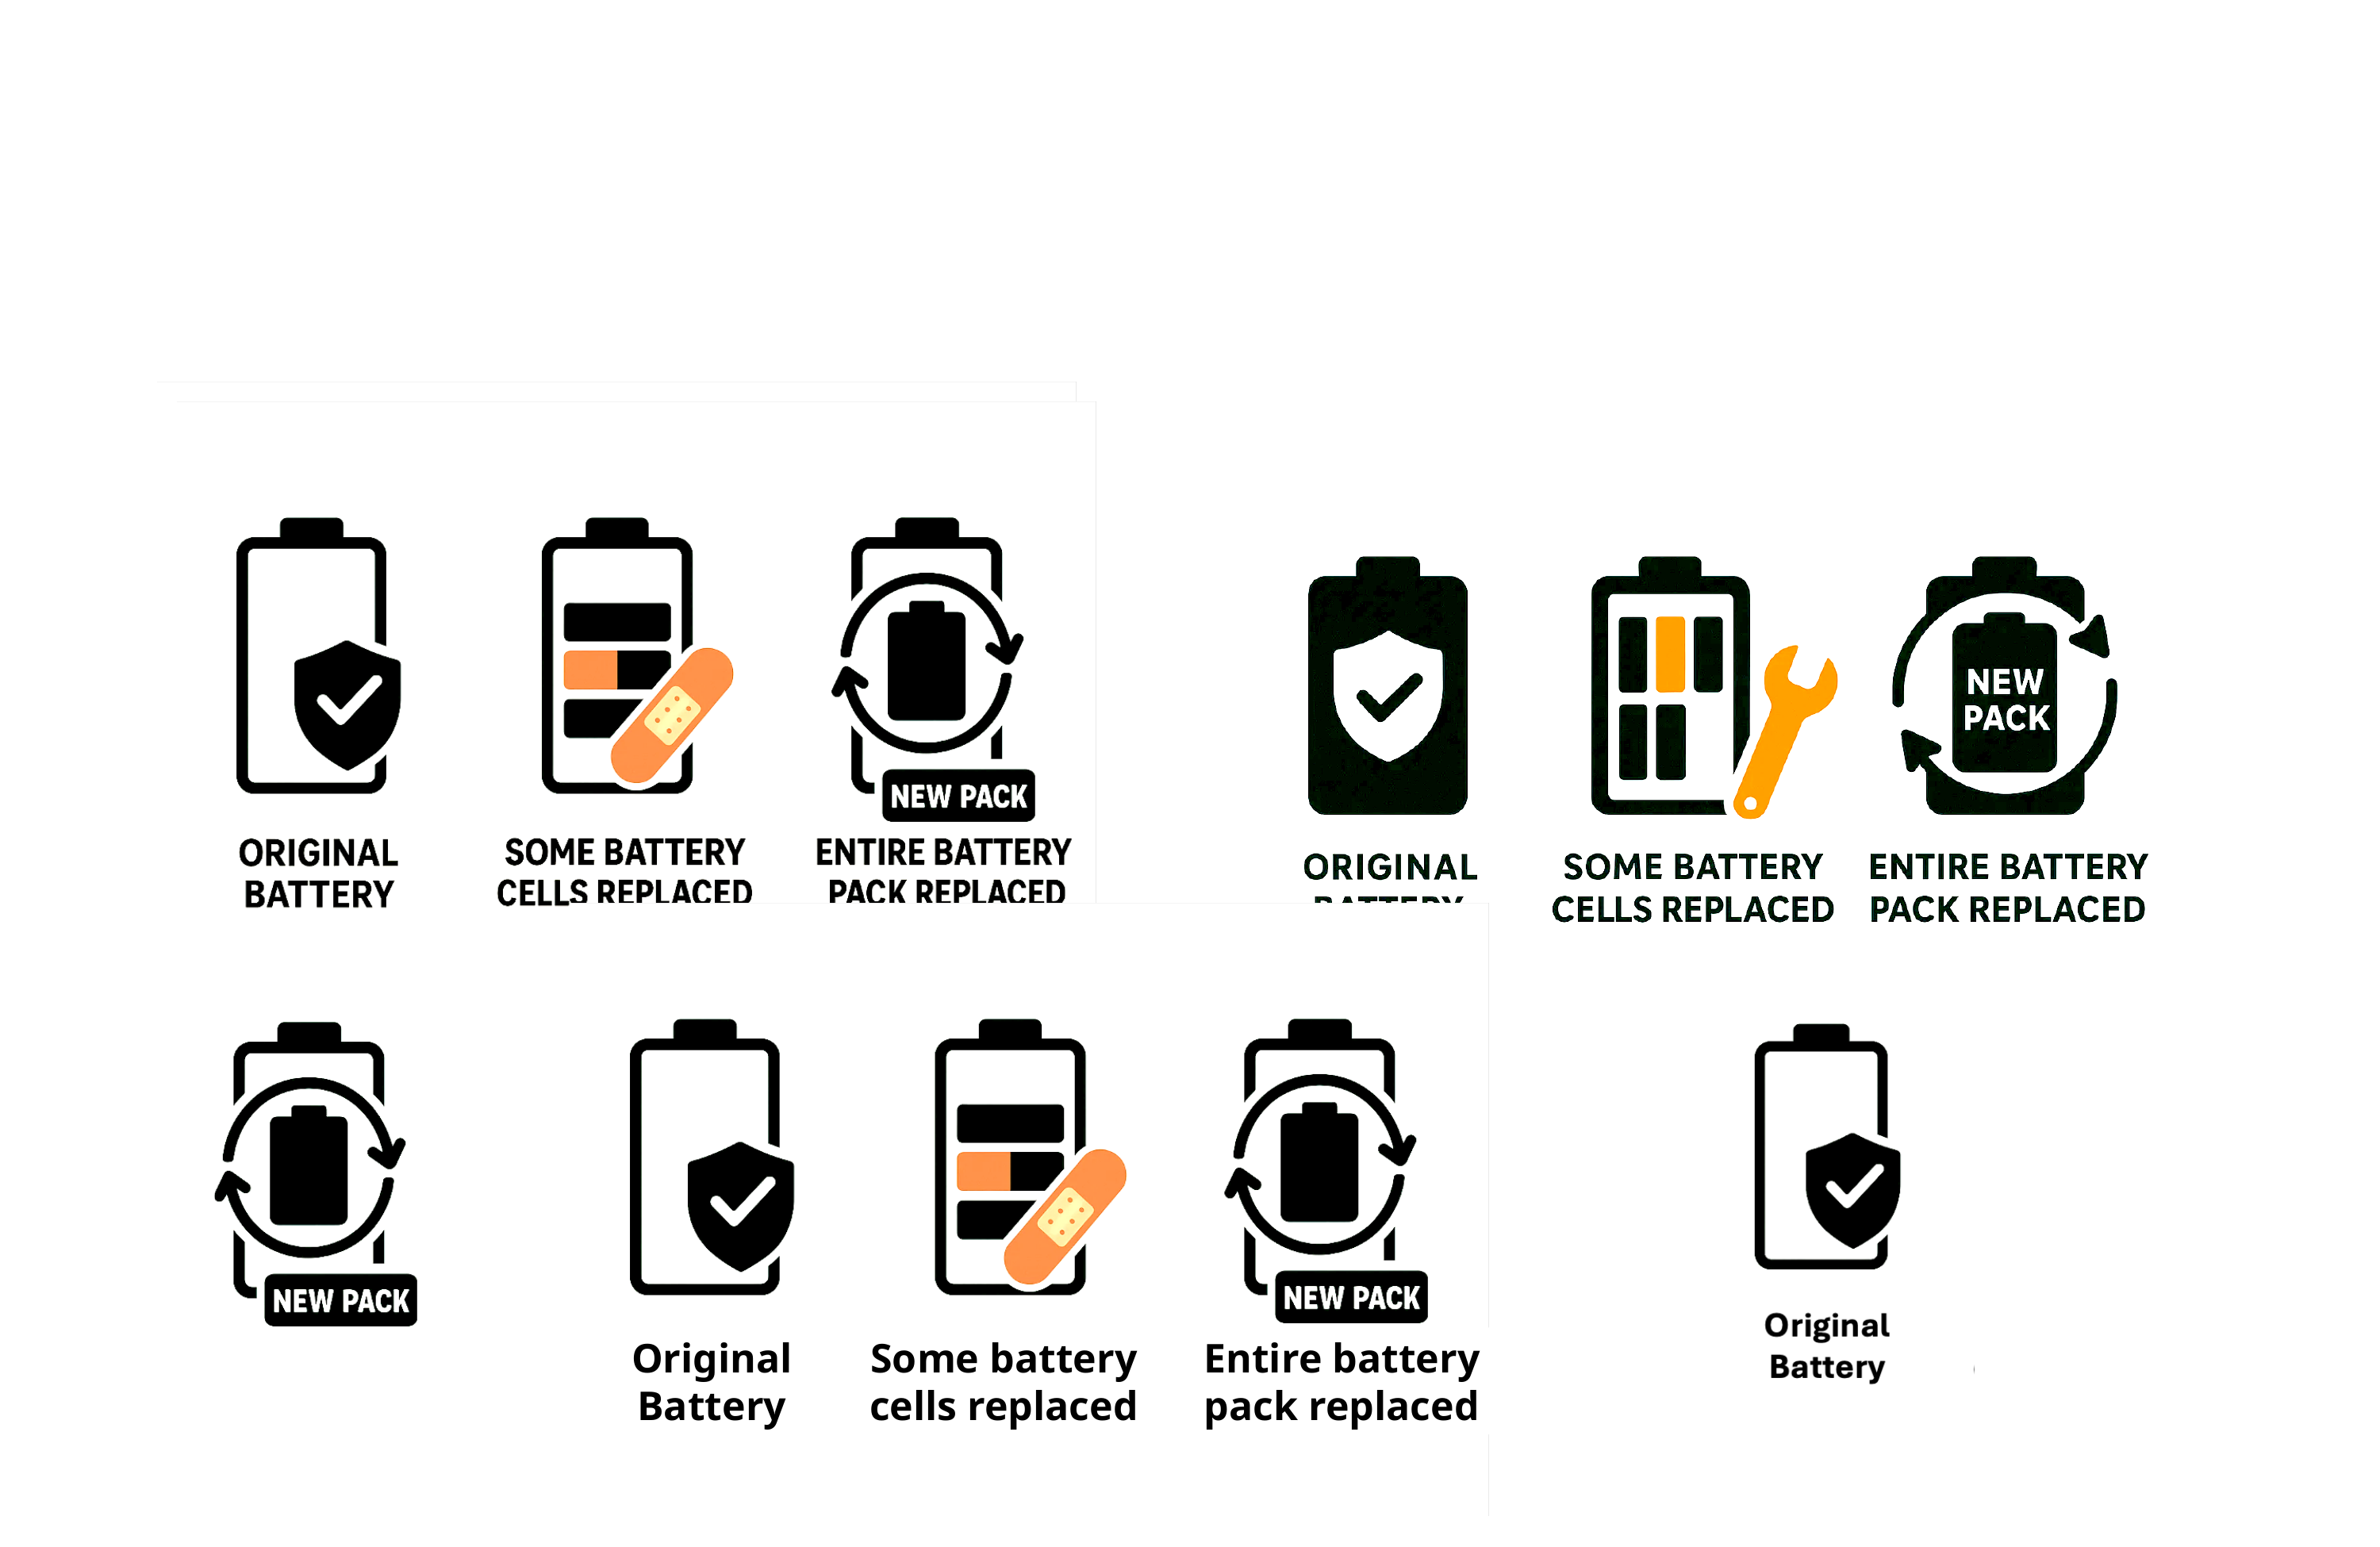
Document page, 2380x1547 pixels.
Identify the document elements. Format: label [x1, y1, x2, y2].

picture [214, 1021, 420, 1330]
picture [177, 401, 2217, 1517]
list [157, 381, 1077, 996]
